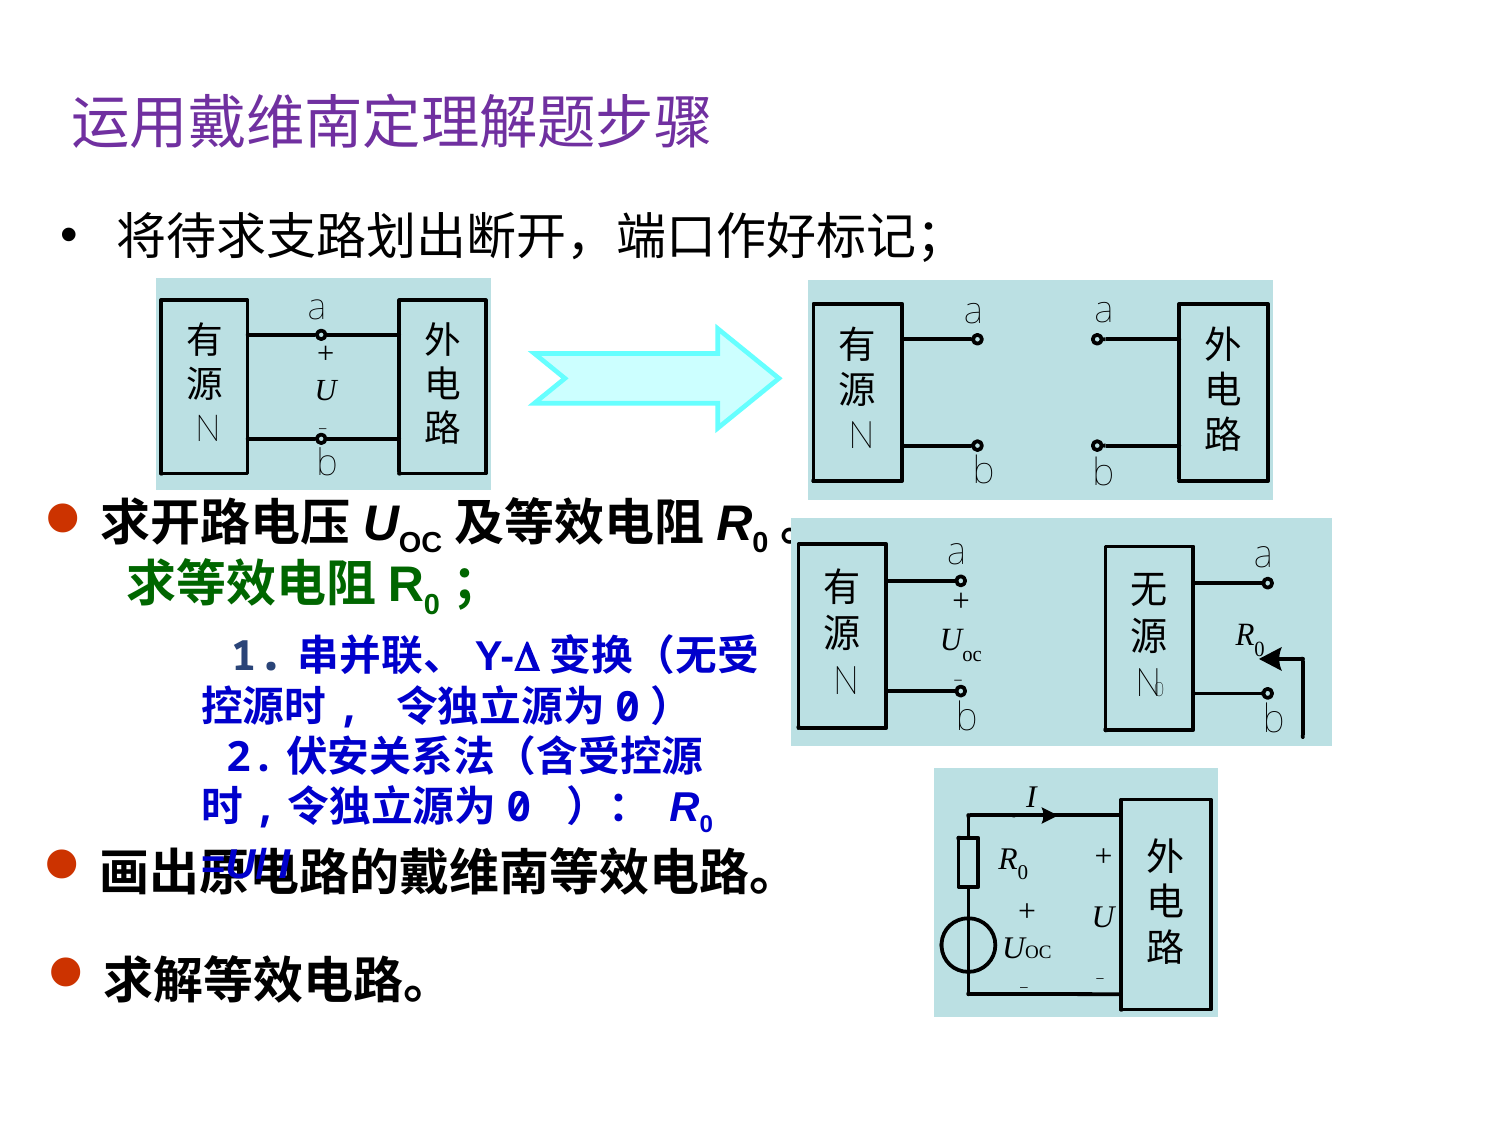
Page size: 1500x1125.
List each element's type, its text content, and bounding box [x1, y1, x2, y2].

text_box 运用戴维南定理解题步骤 [56, 78, 728, 163]
text_box 将待求支路划出断开，端口作好标记； [45, 196, 1400, 287]
text_box 求等效电阻R0； 1.串并联、Y-变换（无受控源时, 令独立源为0） 2.伏安关系法（含受控源时,令独立源为0 ）： R0 =U/ I [36, 544, 784, 895]
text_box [933, 767, 1219, 1018]
text_box 求开路电压UOC及等效电阻R0。 [29, 482, 900, 558]
text_box [534, 328, 779, 429]
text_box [791, 517, 1333, 747]
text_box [807, 279, 1274, 501]
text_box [155, 277, 492, 491]
text_box 求解等效电路。 [32, 941, 499, 1020]
text_box 画出原电路的戴维南等效电路。 [28, 832, 820, 932]
